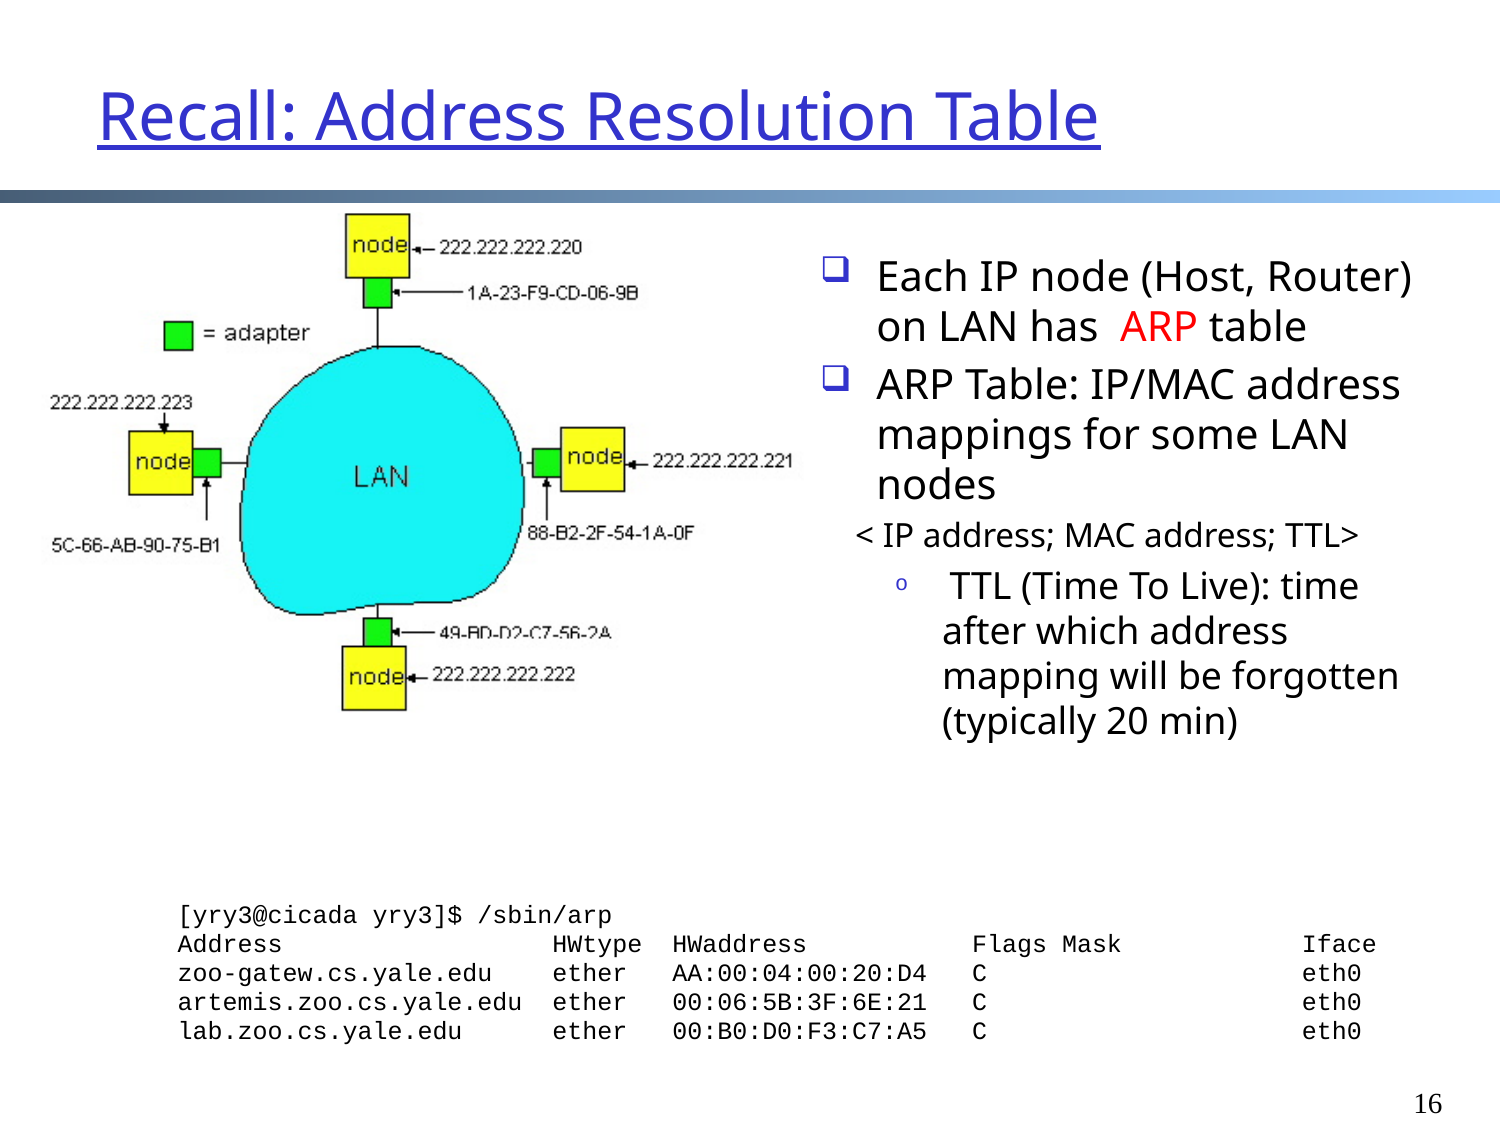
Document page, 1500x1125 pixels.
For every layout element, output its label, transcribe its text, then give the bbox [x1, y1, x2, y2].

picture [0, 211, 847, 713]
text_box [yry3@cicada yry3]$ /sbin/arp Address HWtype HWaddress Flags Mask Iface zoo-gatew.cs.yale.edu ether AA:00:04:00:20:D4 C eth0 artemis.zoo.cs.yale.edu ether 00:06:5B:3F:6E:21 C eth0 lab.zoo.cs.yale.edu ether 00:B0:D0:F3:C7:A5 C eth0 [87, 847, 1403, 1063]
slide_number 16 [1387, 1076, 1459, 1125]
title Recall: Address Resolution Table [82, 39, 1426, 188]
list Each IP node (Host, Router) on LAN has ARP table ARP Table: IP/MAC address mappings for some LAN nodes < IP address; MAC address; TTL> TTL (Time To Live): time after which address mapping will be forgotten (typically 20 min) [805, 241, 1460, 764]
